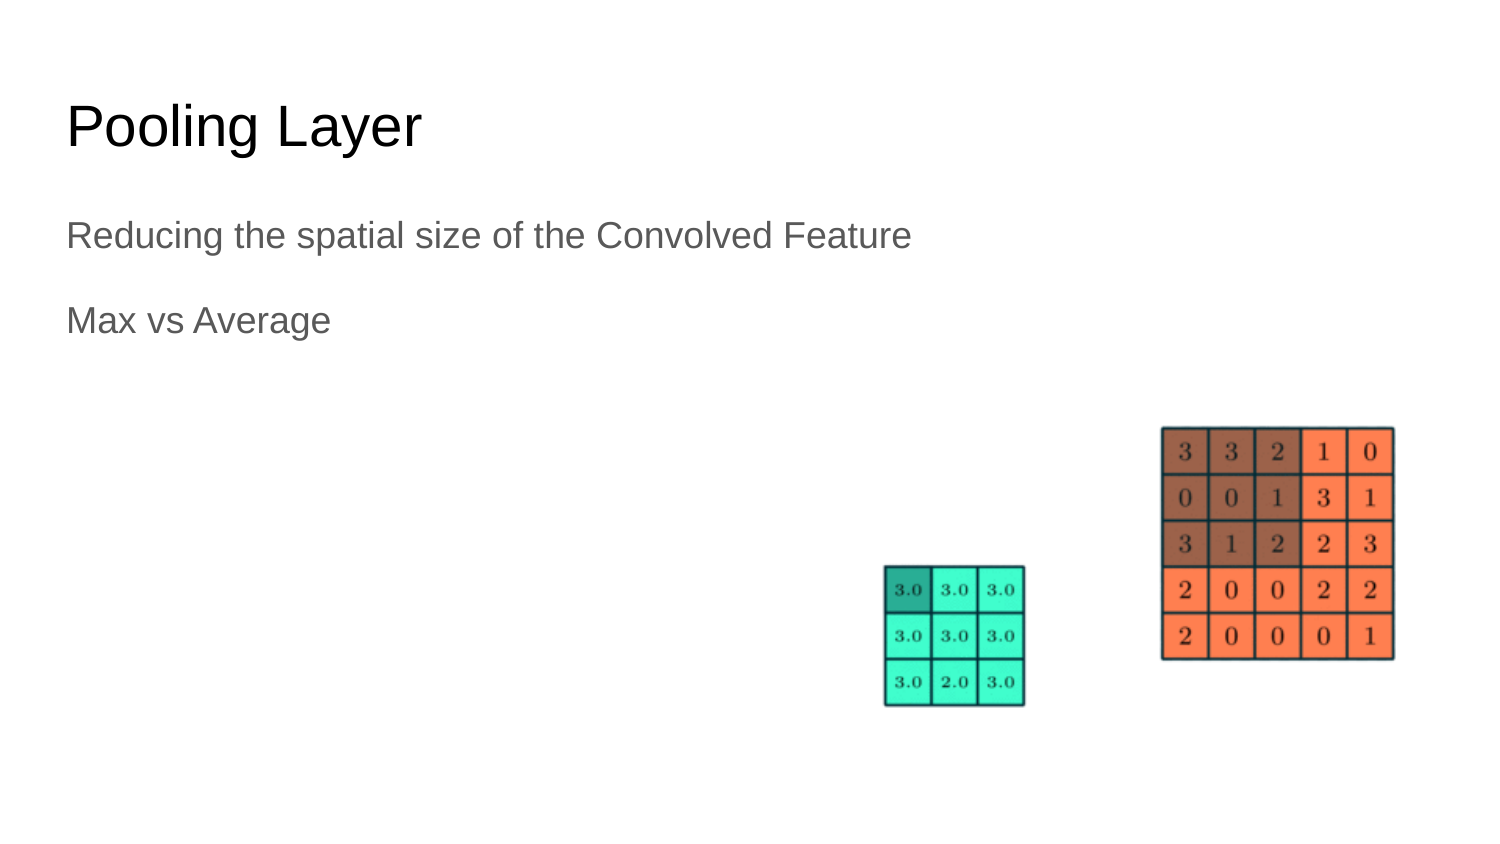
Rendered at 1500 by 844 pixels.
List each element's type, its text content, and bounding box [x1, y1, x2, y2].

title Pooling Layer [51, 72, 1449, 167]
list Reducing the spatial size of the Convolved Feature Max vs Average [51, 189, 1449, 750]
picture [829, 372, 1450, 761]
